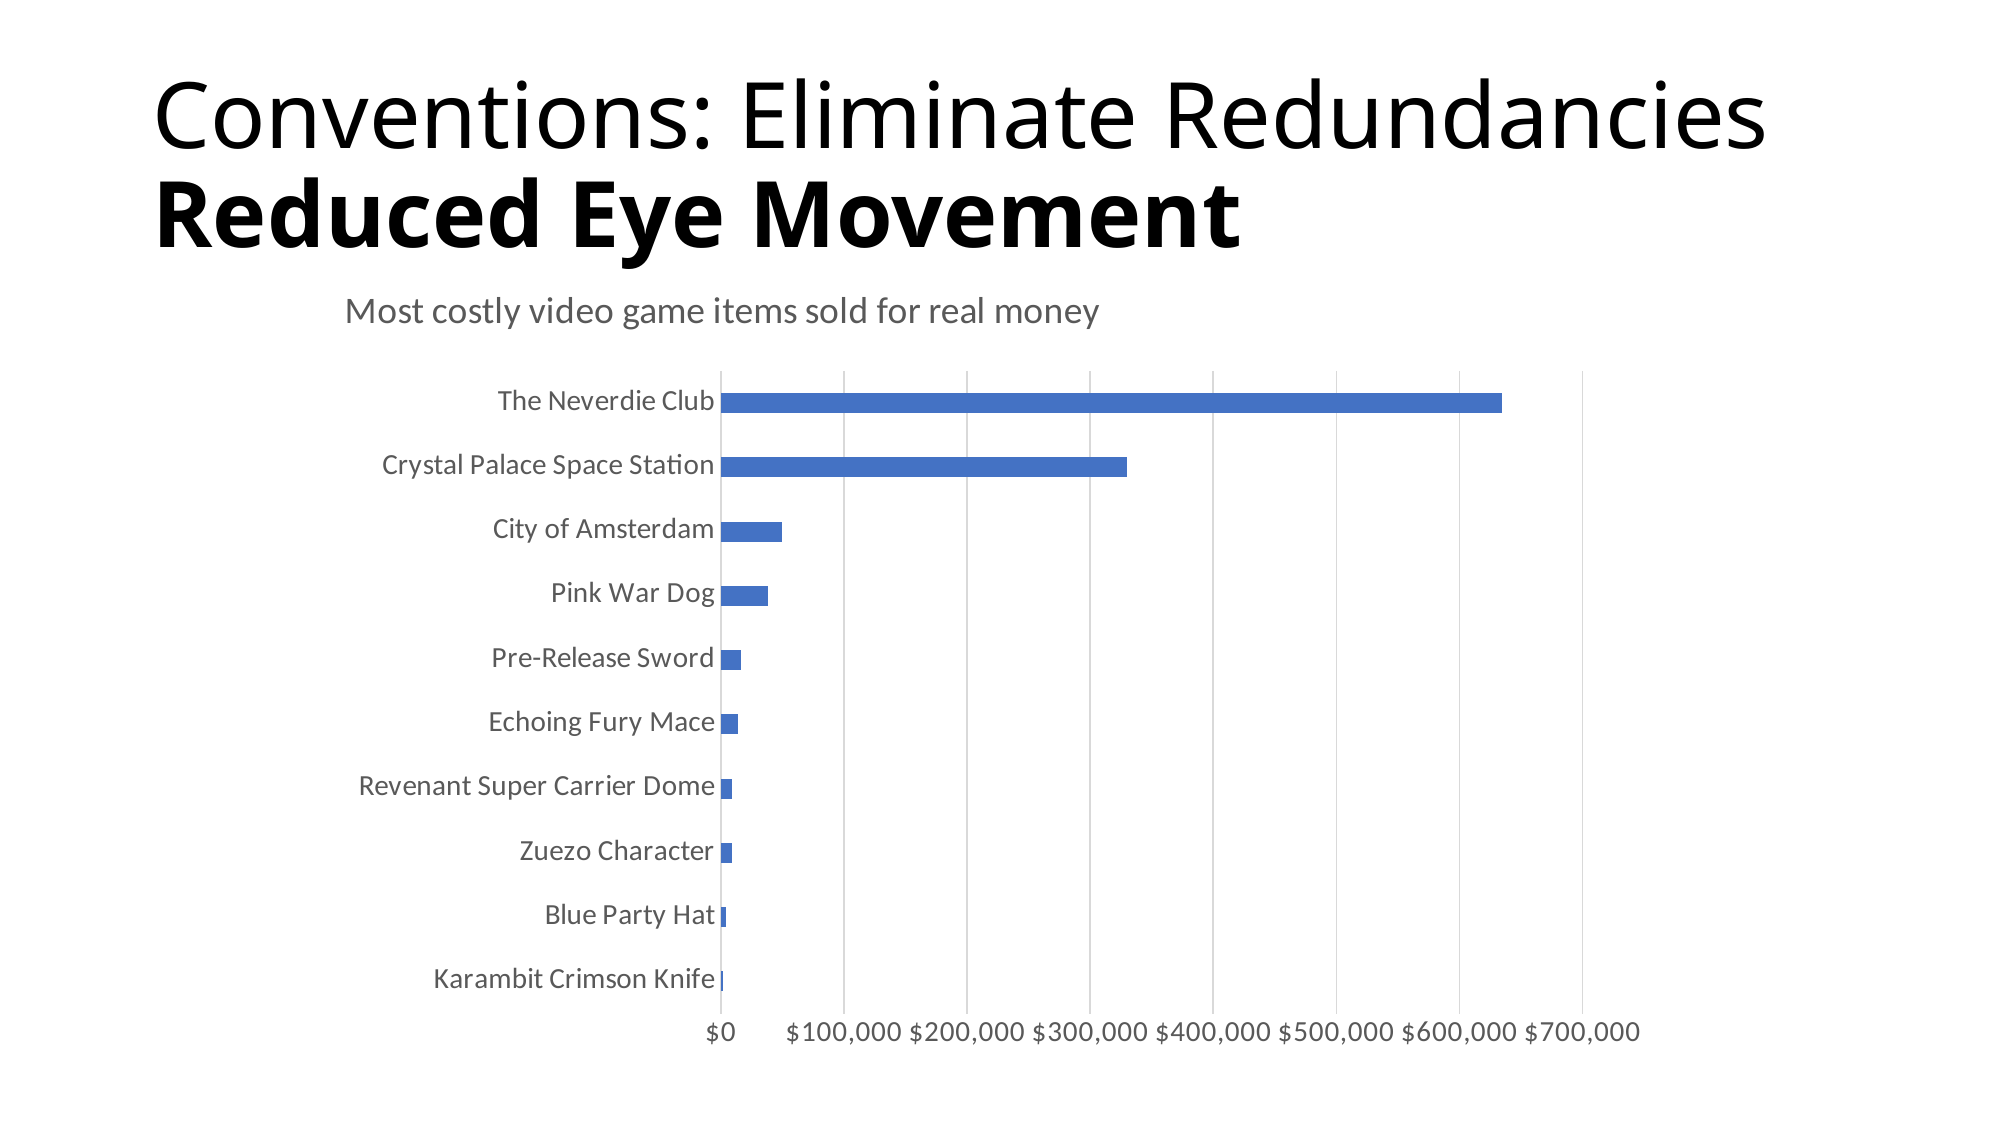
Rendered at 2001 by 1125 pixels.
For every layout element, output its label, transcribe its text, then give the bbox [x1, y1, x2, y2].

title Conventions: Eliminate Redundancies Reduced Eye Movement [137, 59, 1863, 278]
chart [331, 271, 1668, 1066]
